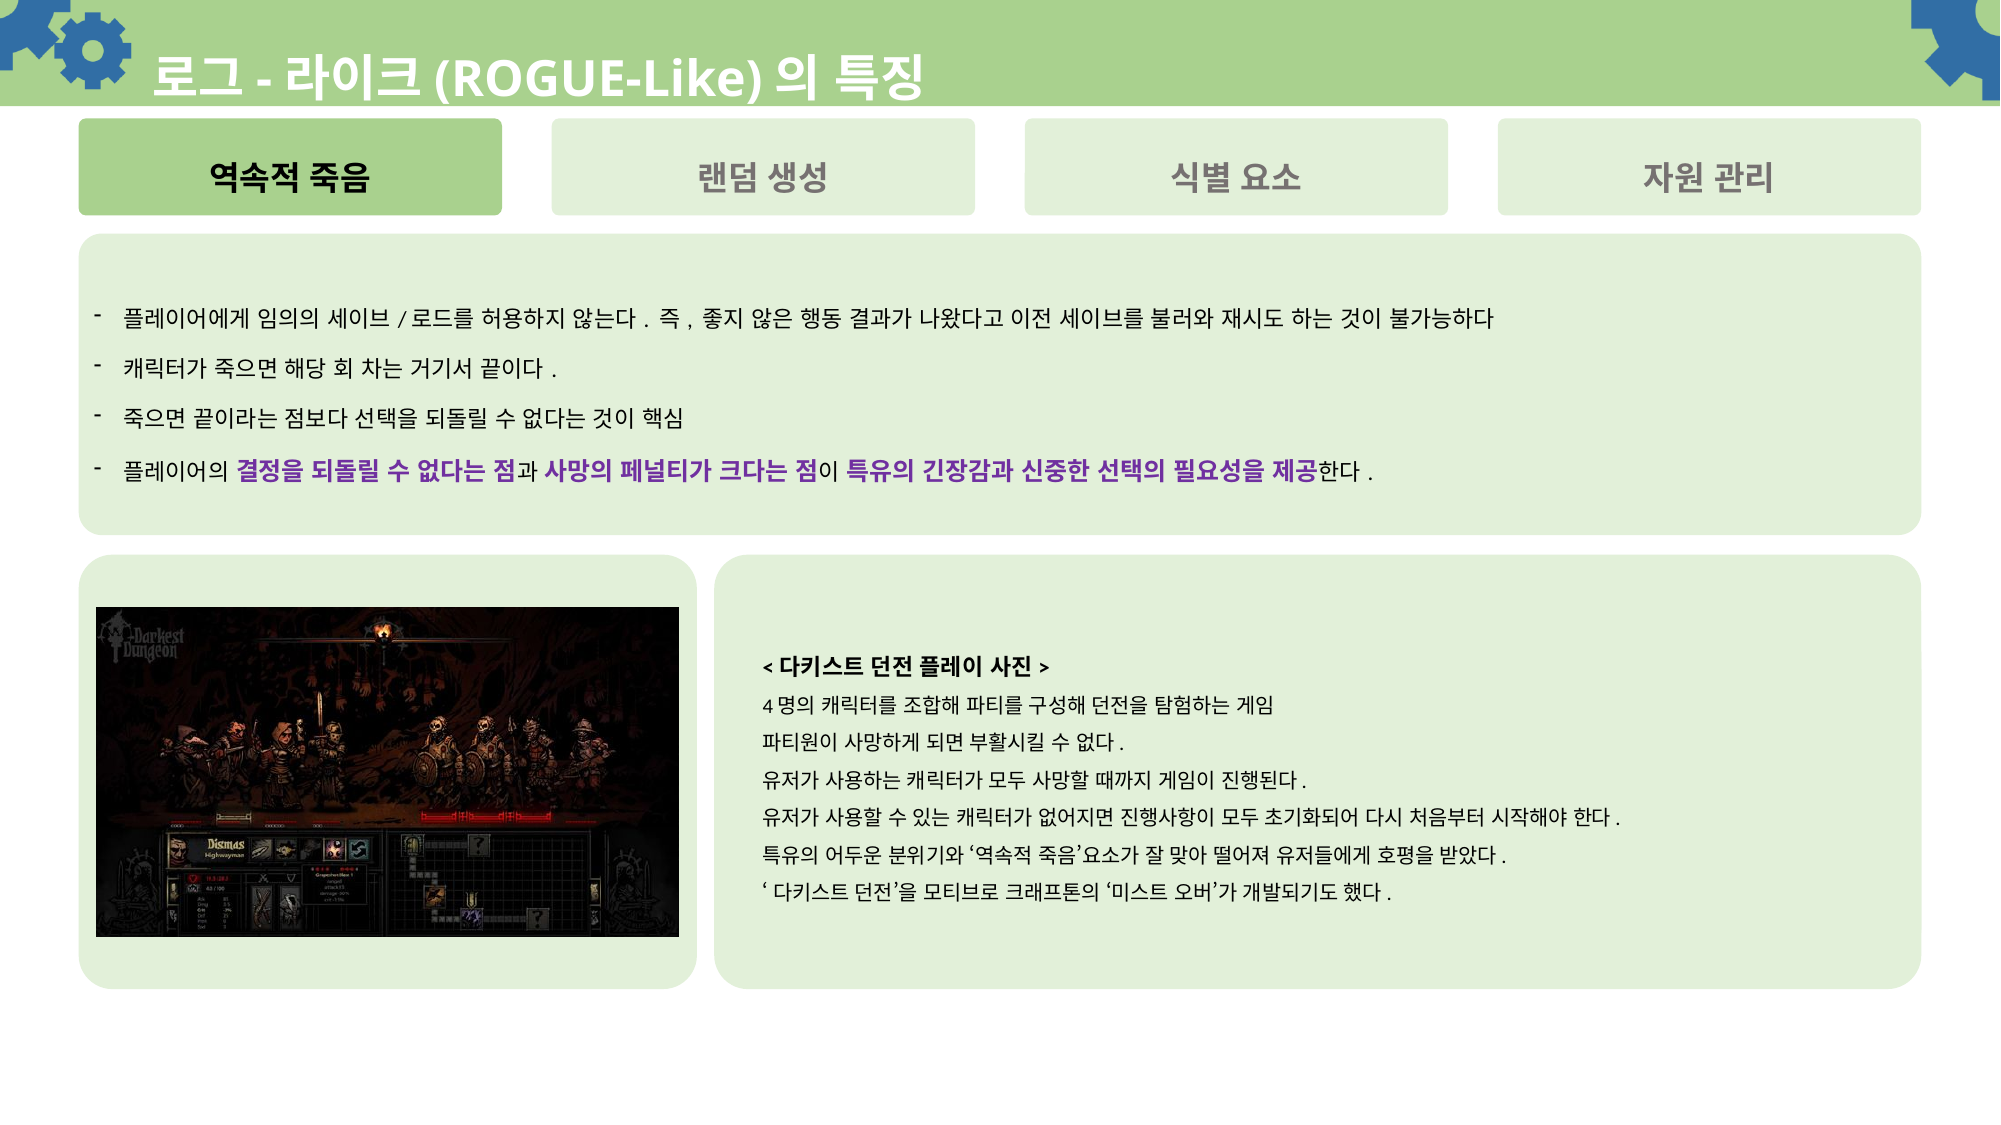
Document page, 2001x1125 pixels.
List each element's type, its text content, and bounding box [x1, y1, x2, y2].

text_box [713, 553, 1923, 991]
text_box 랜덤 생성 [551, 117, 976, 216]
text_box [77, 232, 1923, 537]
text_box 식별 요소 [1024, 117, 1449, 216]
title 로그-라이크(ROGUE-Like)의 특징 [137, 22, 1863, 101]
text_box 자원 관리 [1497, 117, 1922, 216]
text_box <다키스트 던전 플레이 사진> 4명의 캐릭터를 조합해 파티를 구성해 던전을 탐험하는 게임 파티원이 사망하게 되면 부활시킬 수 없다. 유저가 사용하는 캐릭터가 모두 사망할 때까지 게임이 진행된다. 유저가 사용할 수 있는 캐릭터가 없어지면 진행사항이 모두 초기화되어 다시 처음부터 시작해야 한다. 특유의 어두운 분위기와 ‘역속적 죽음’요소가 잘 맞아 떨어져 유저들에게 호평을 받았다. ‘다키스트 던전’을 모티브로 크래프톤의 ‘미스트 오버’가 개발되기도 했다. [738, 585, 1923, 959]
table_header 플레이어에게 임의의 세이브/로드를 허용하지 않는다. 즉, 좋지 않은 행동 결과가 나왔다고 이전 세이브를 불러와 재시도 하는 것이 불가능하다 캐릭터가 죽으면 해당 회 차는 거기서 끝이다. 죽으면 끝이라는 점보다 선택을 되돌릴 수 없다는 것이 핵심 플레이어의 결정을 되돌릴 수 없다는 점과 사망의 페널티가 크다는 점이 특유의 긴장감과 신중한 선택의 필요성을 제공한다. [79, 277, 1921, 496]
text_box [77, 553, 698, 991]
picture [96, 607, 679, 937]
text_box 역속적 죽음 [78, 117, 503, 216]
